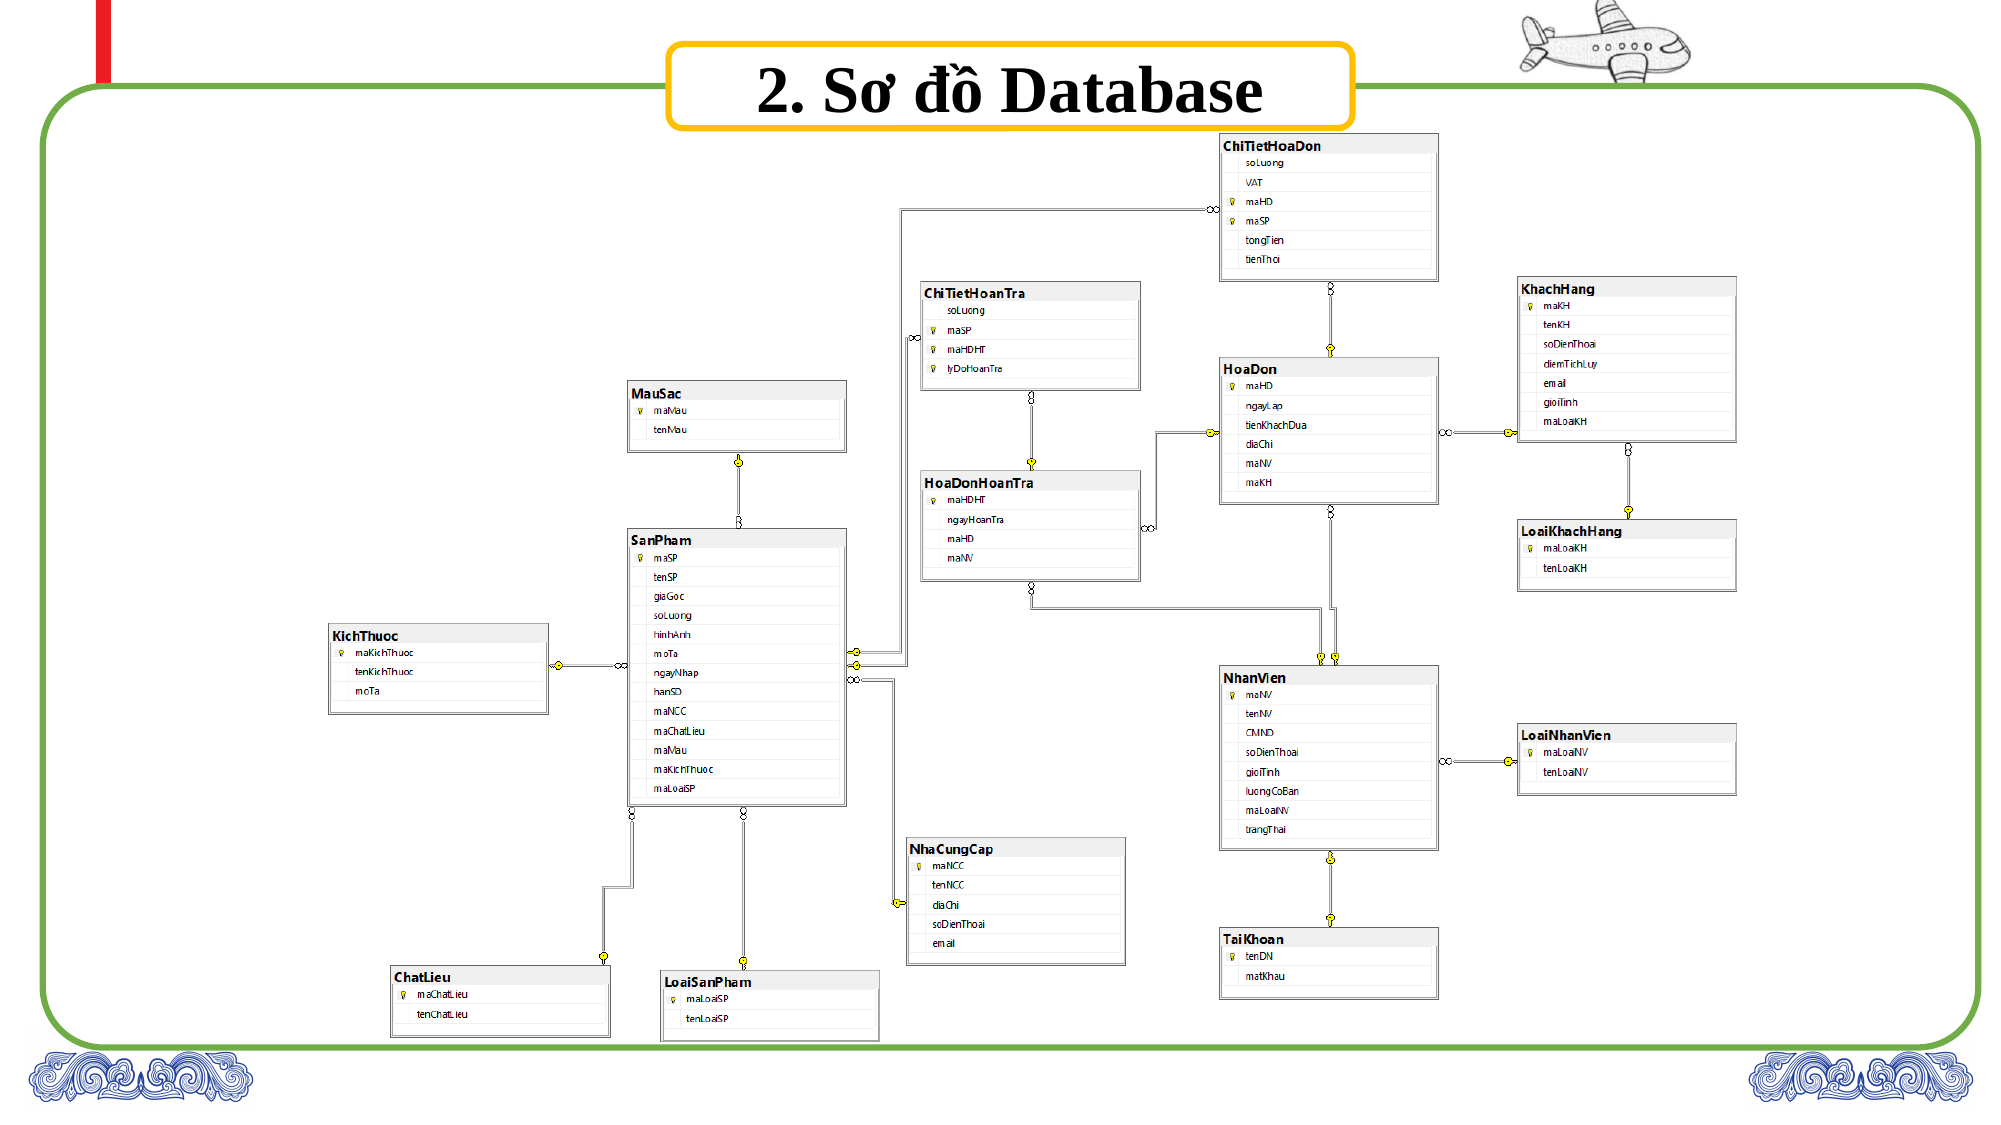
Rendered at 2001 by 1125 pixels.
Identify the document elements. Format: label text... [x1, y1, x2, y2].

text_box 2. Sơ đồ Database [668, 44, 1353, 129]
picture [327, 133, 1737, 1042]
text_box [95, 0, 111, 86]
picture [1500, 0, 1712, 129]
picture [25, 1027, 254, 1112]
text_box [42, 86, 1495, 1048]
picture [1746, 1027, 1974, 1112]
text_box [1716, 86, 1979, 1030]
